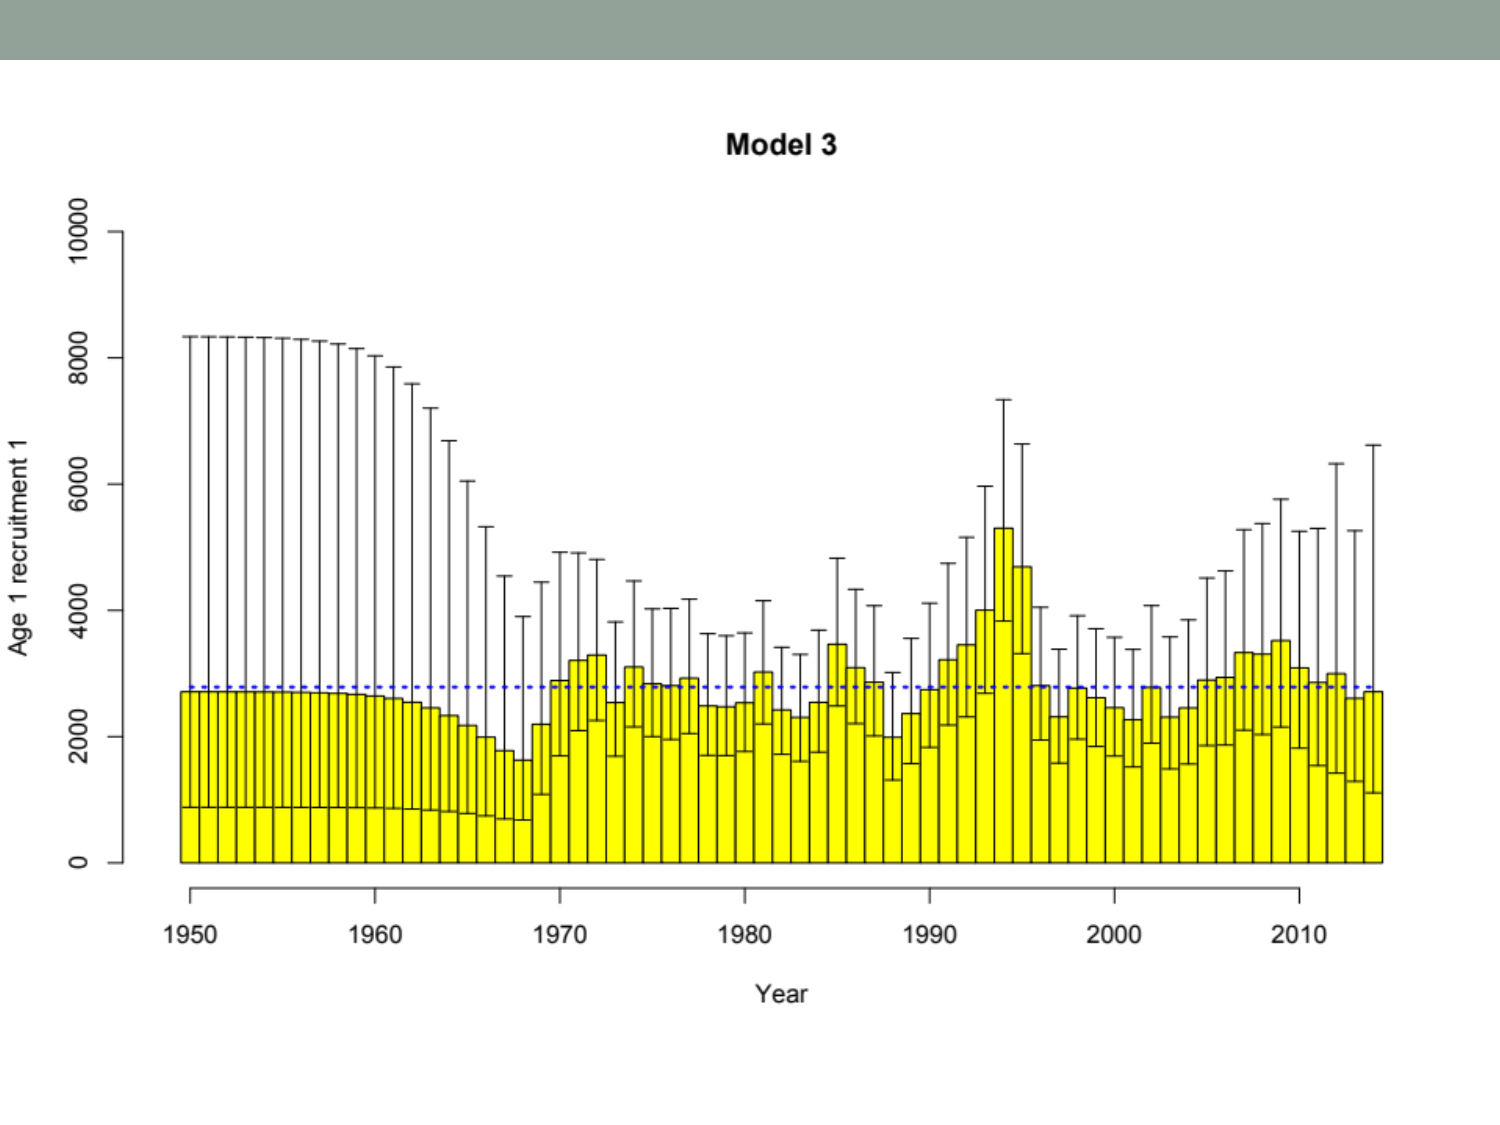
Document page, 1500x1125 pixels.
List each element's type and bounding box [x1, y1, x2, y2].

picture [0, 83, 1500, 1039]
